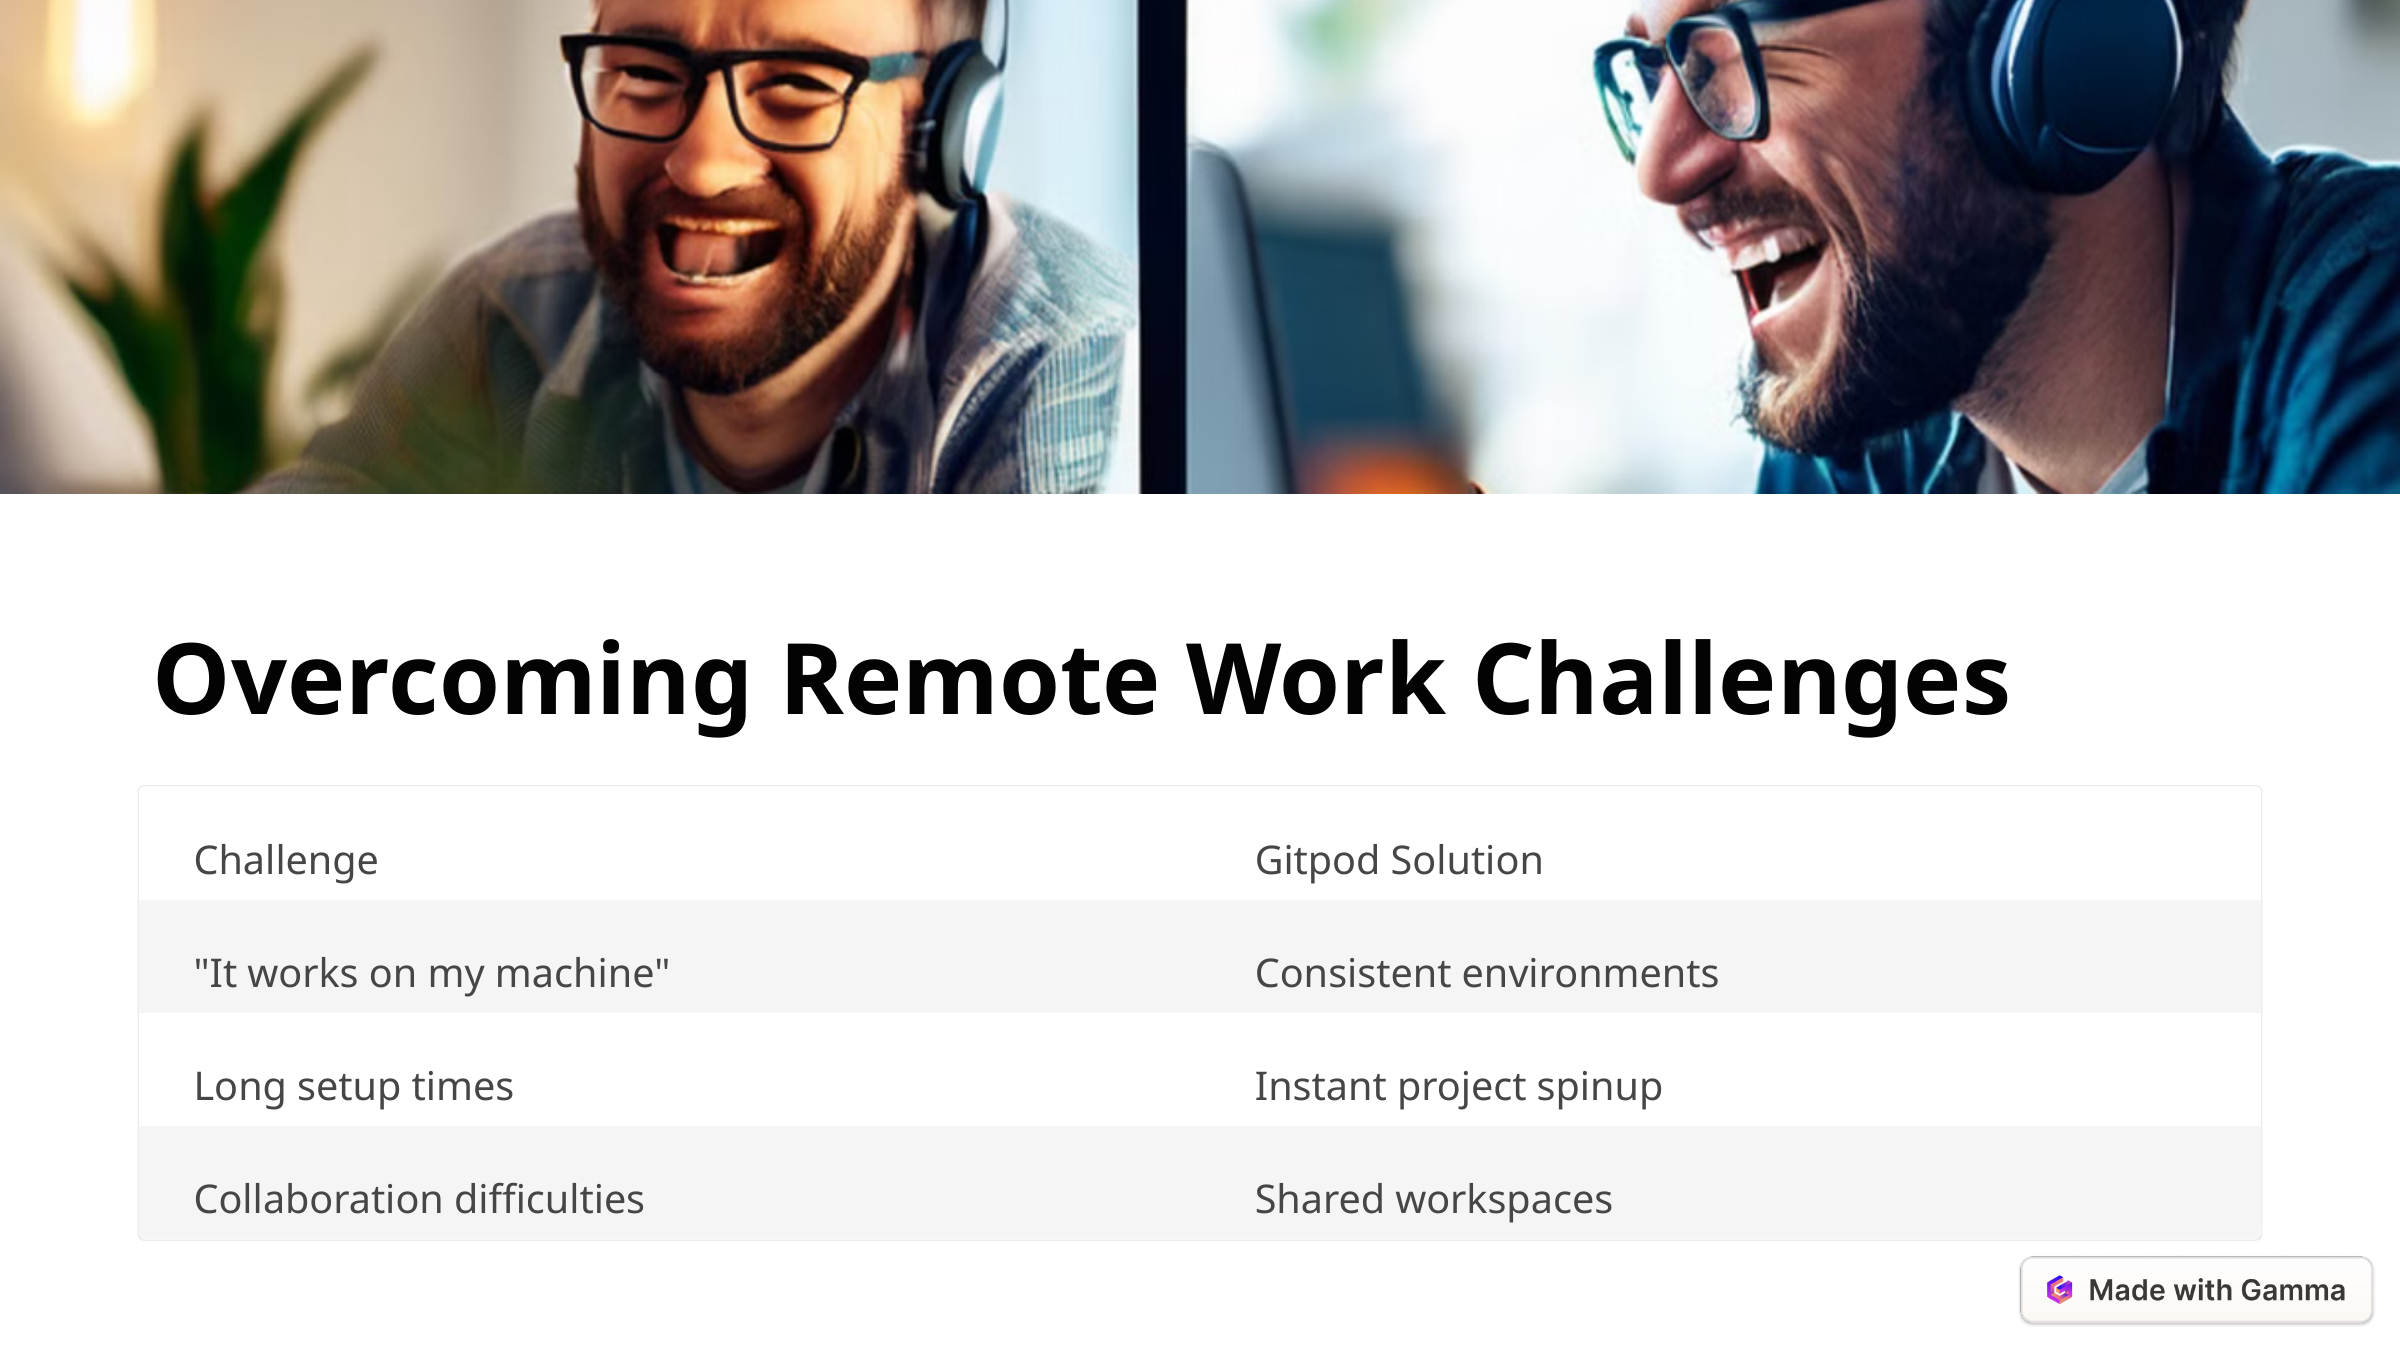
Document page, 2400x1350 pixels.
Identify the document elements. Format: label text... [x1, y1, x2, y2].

text_box Collaboration difficulties [178, 1150, 1160, 1214]
text_box Shared workspaces [1240, 1150, 2222, 1214]
text_box Consistent environments [1240, 924, 2222, 988]
text_box Long setup times [178, 1037, 1160, 1101]
text_box Overcoming Remote Work Challenges [138, 603, 1924, 727]
text_box [0, 494, 2400, 1350]
text_box [139, 787, 2261, 900]
text_box [139, 1012, 2261, 1126]
text_box Gitpod Solution [1240, 811, 2222, 876]
picture [2008, 1244, 2385, 1335]
picture [0, 0, 2400, 494]
text_box [139, 1126, 2261, 1239]
text_box Challenge [178, 811, 1160, 876]
text_box [139, 900, 2261, 1012]
text_box "It works on my machine" [178, 924, 1160, 988]
text_box Instant project spinup [1240, 1037, 2222, 1101]
